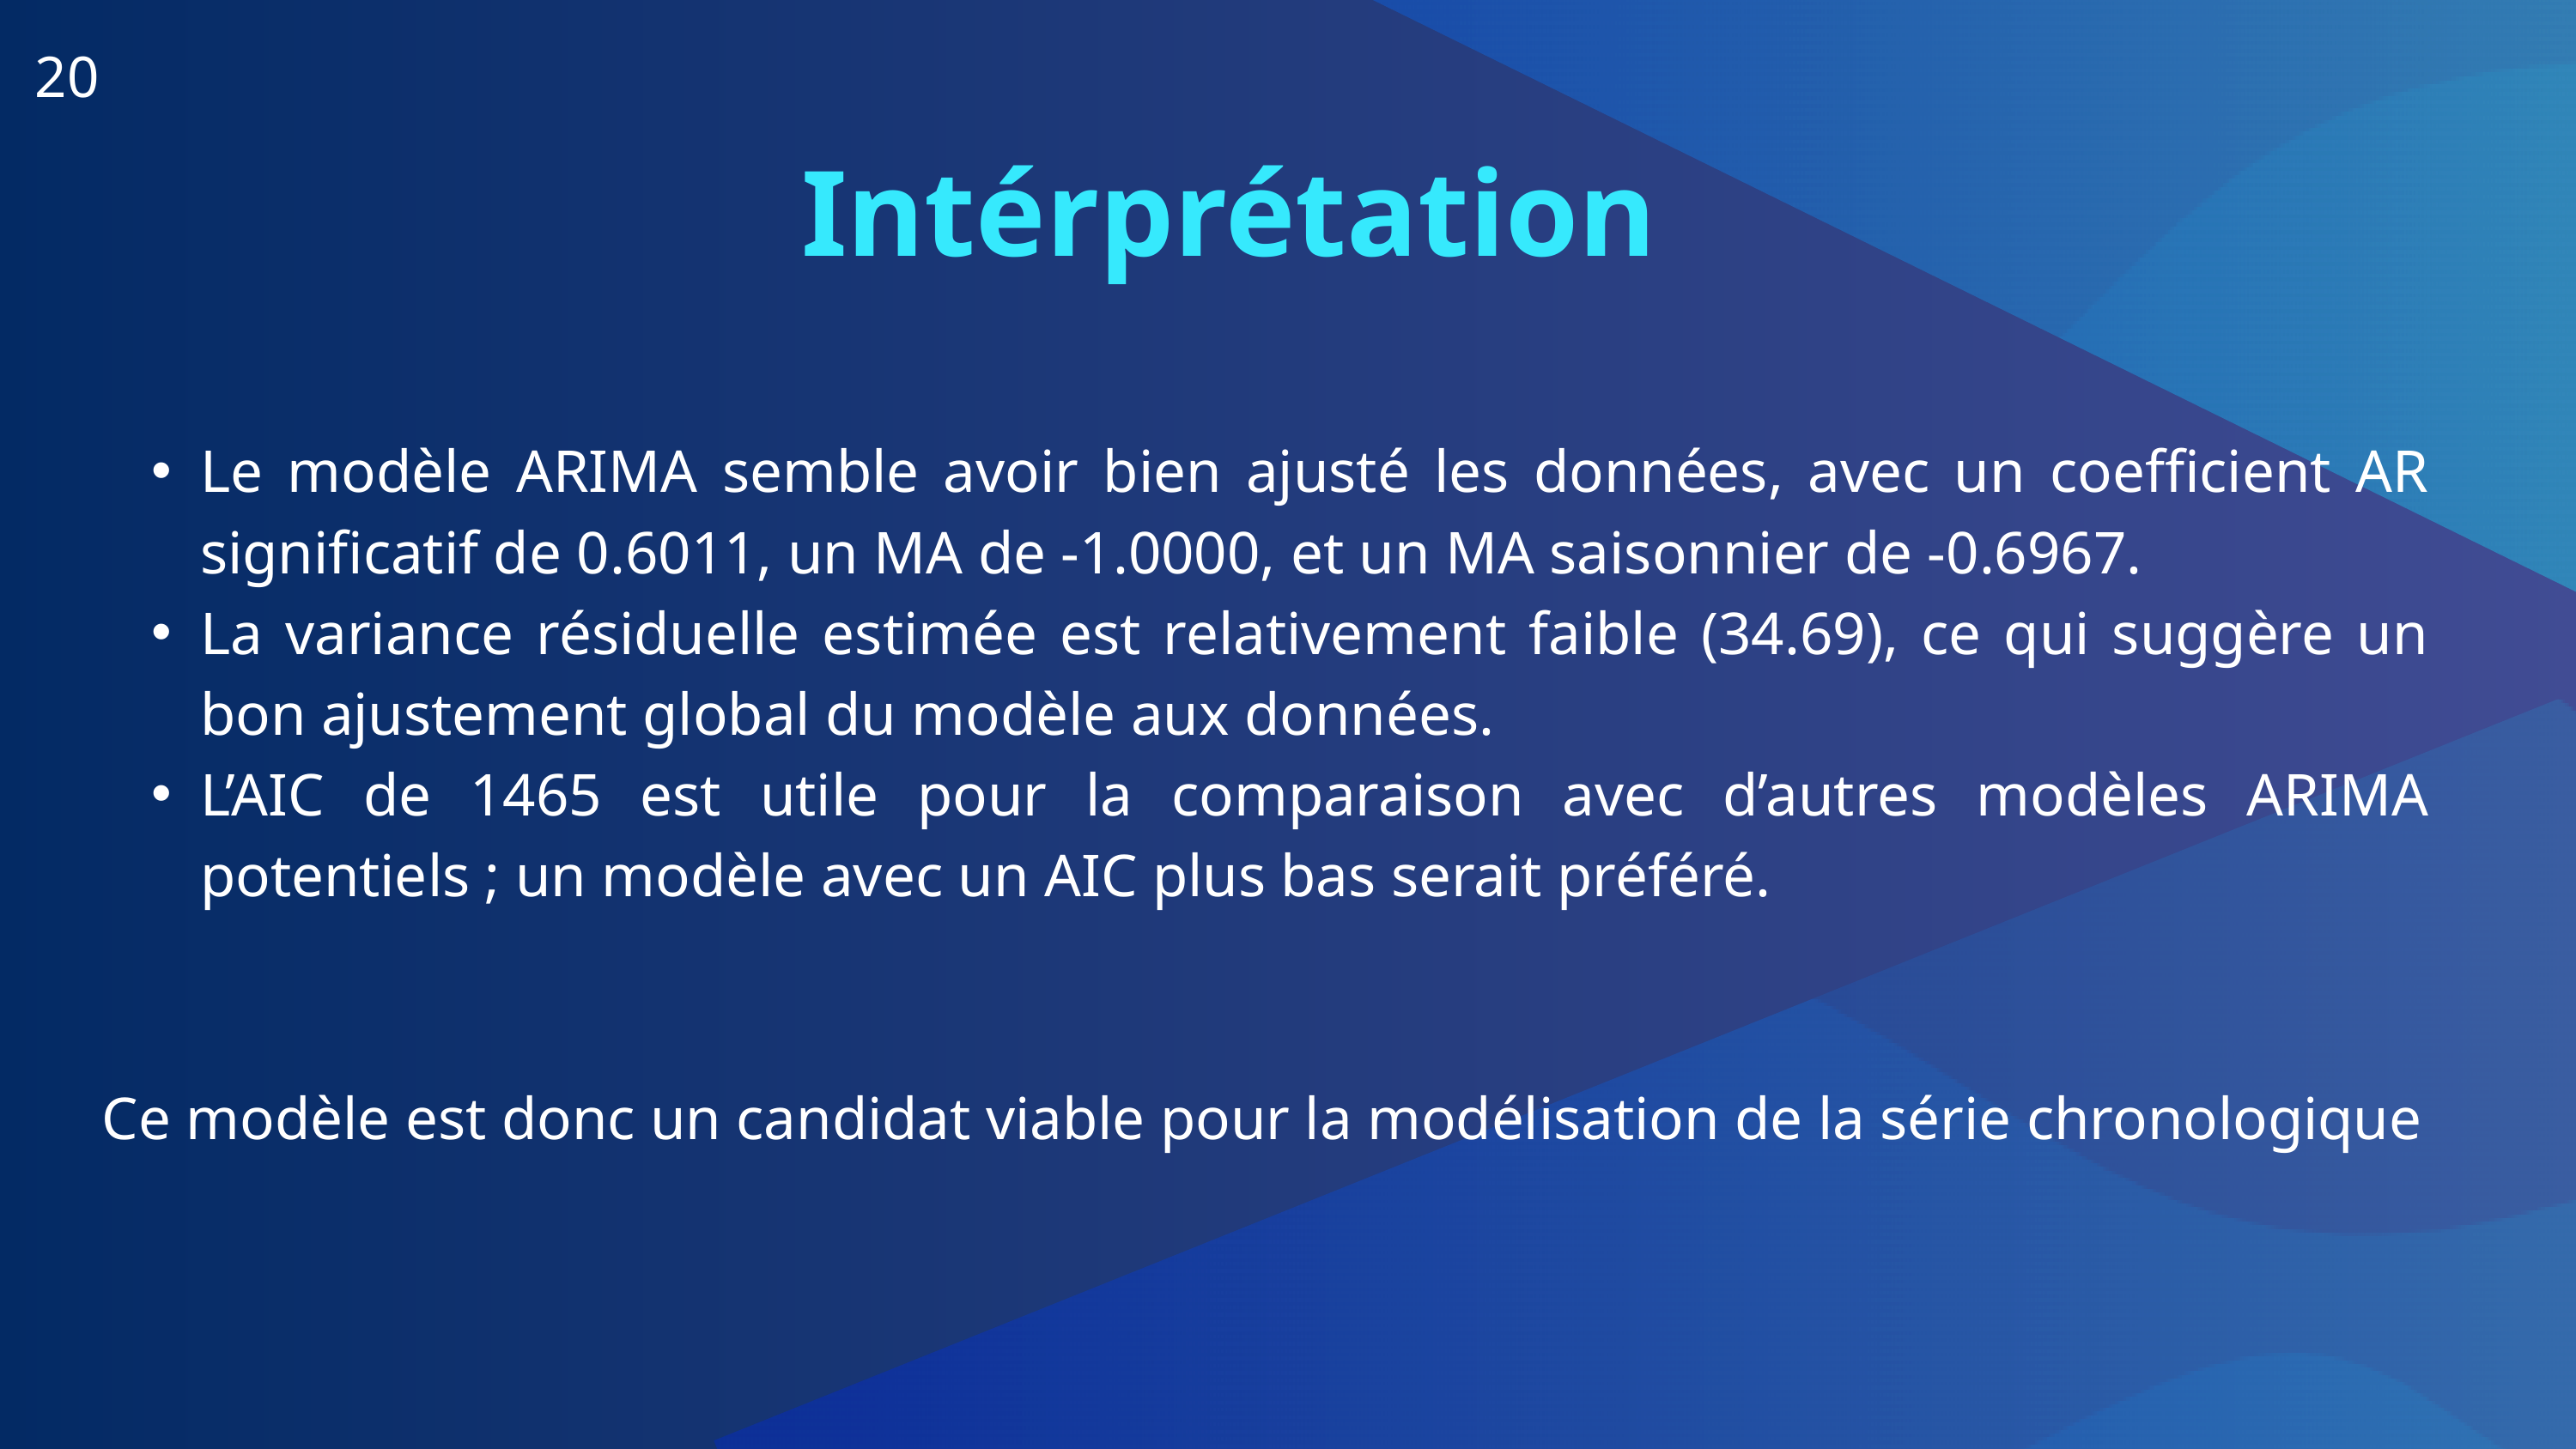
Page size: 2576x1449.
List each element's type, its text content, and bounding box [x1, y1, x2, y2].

text_box Intérprétation [144, 167, 2314, 281]
text_box [714, 691, 2576, 1449]
text_box 20 [34, 35, 186, 109]
text_box Le modèle ARIMA semble avoir bien ajusté les données, avec un coefficient AR significatif de 0.6011, un MA de -1.0000, et un MA saisonnier de -0.6967. La variance résiduelle estimée est relativement faible (34.69), ce qui suggère un bon ajustement global du modèle aux données. L’AIC de 1465 est utile pour la comparaison avec d’autres modèles ARIMA potentiels ; un modèle avec un AIC plus bas serait préféré. Ce modèle est donc un candidat viable pour la modélisation de la série chronologique [101, 423, 2432, 1151]
text_box [1372, 0, 2576, 592]
